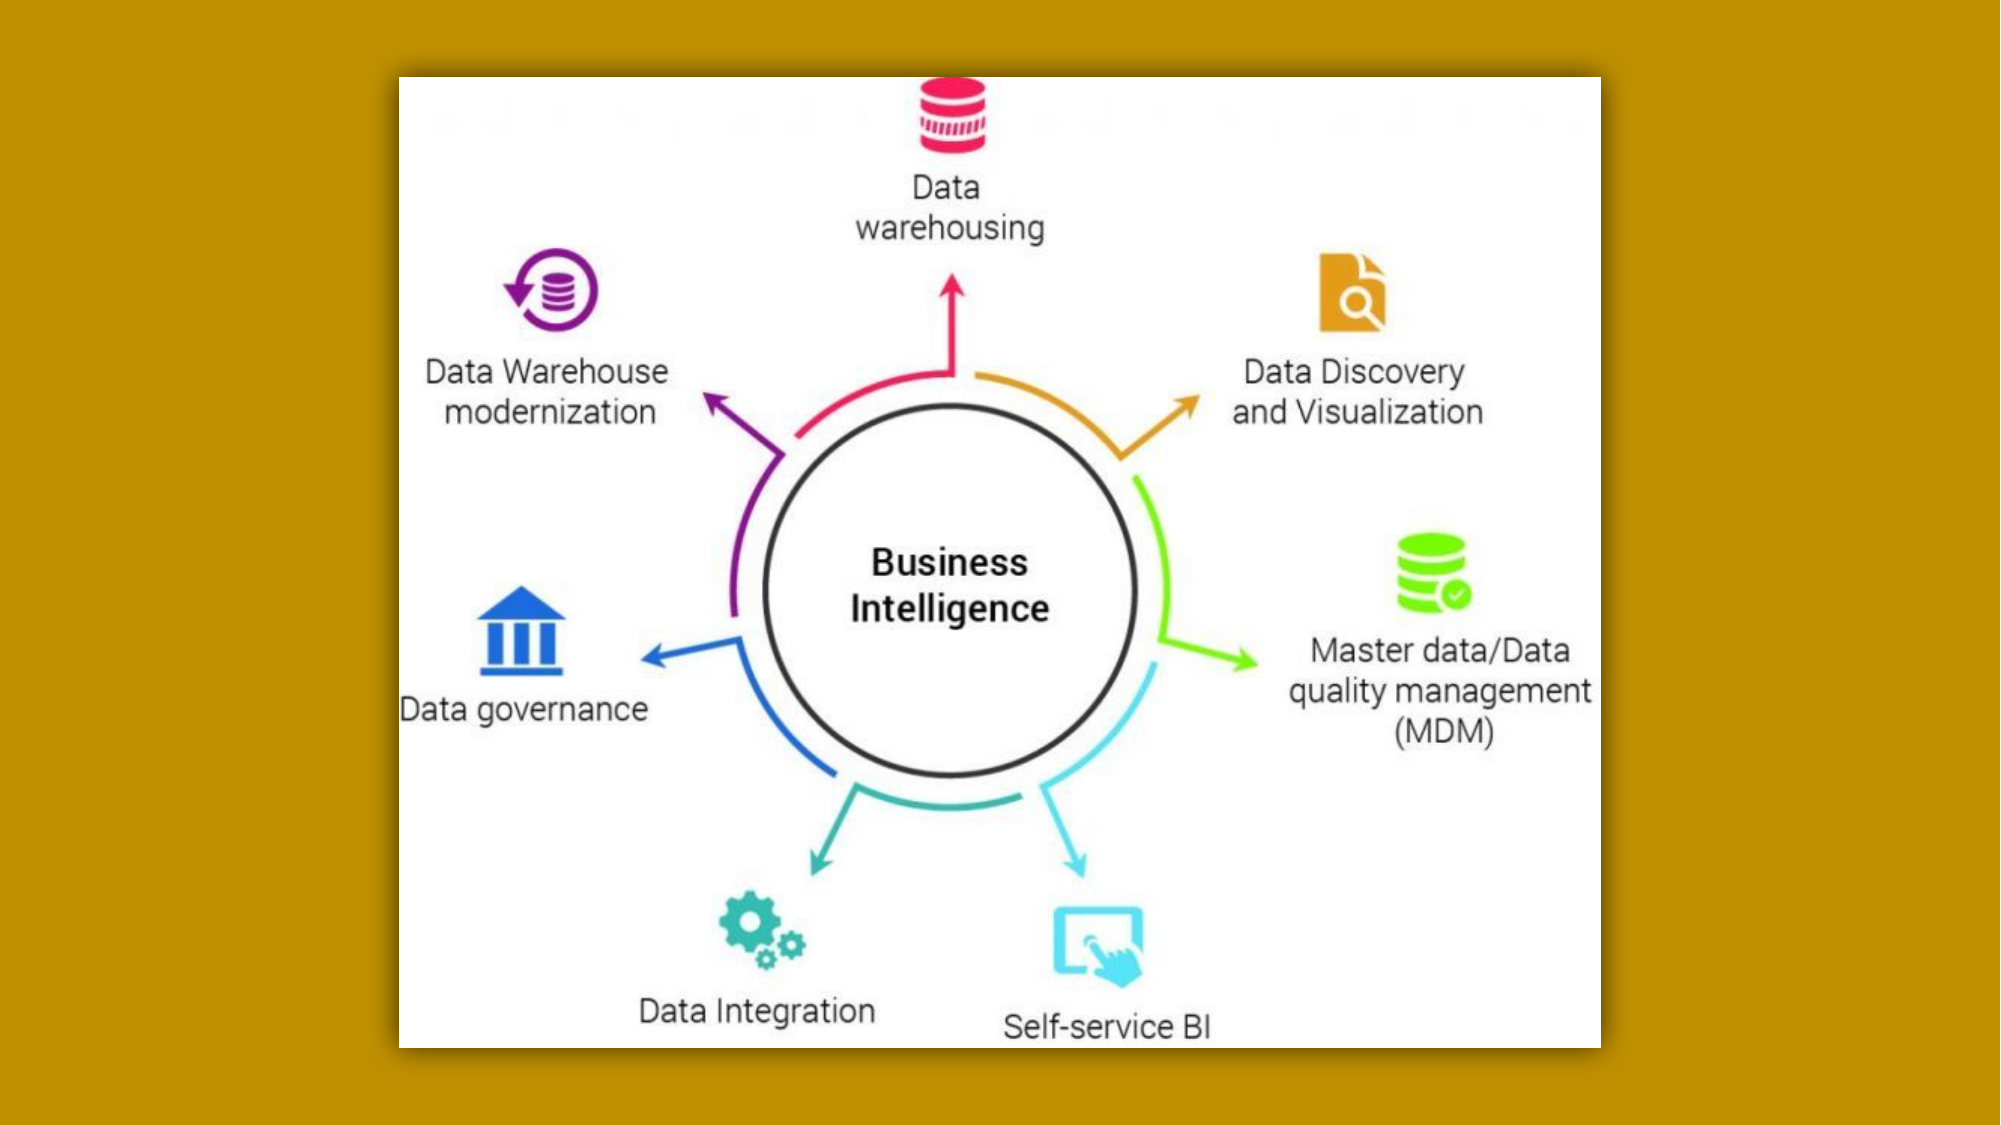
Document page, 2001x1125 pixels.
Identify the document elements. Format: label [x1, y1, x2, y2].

list [399, 77, 1601, 1048]
